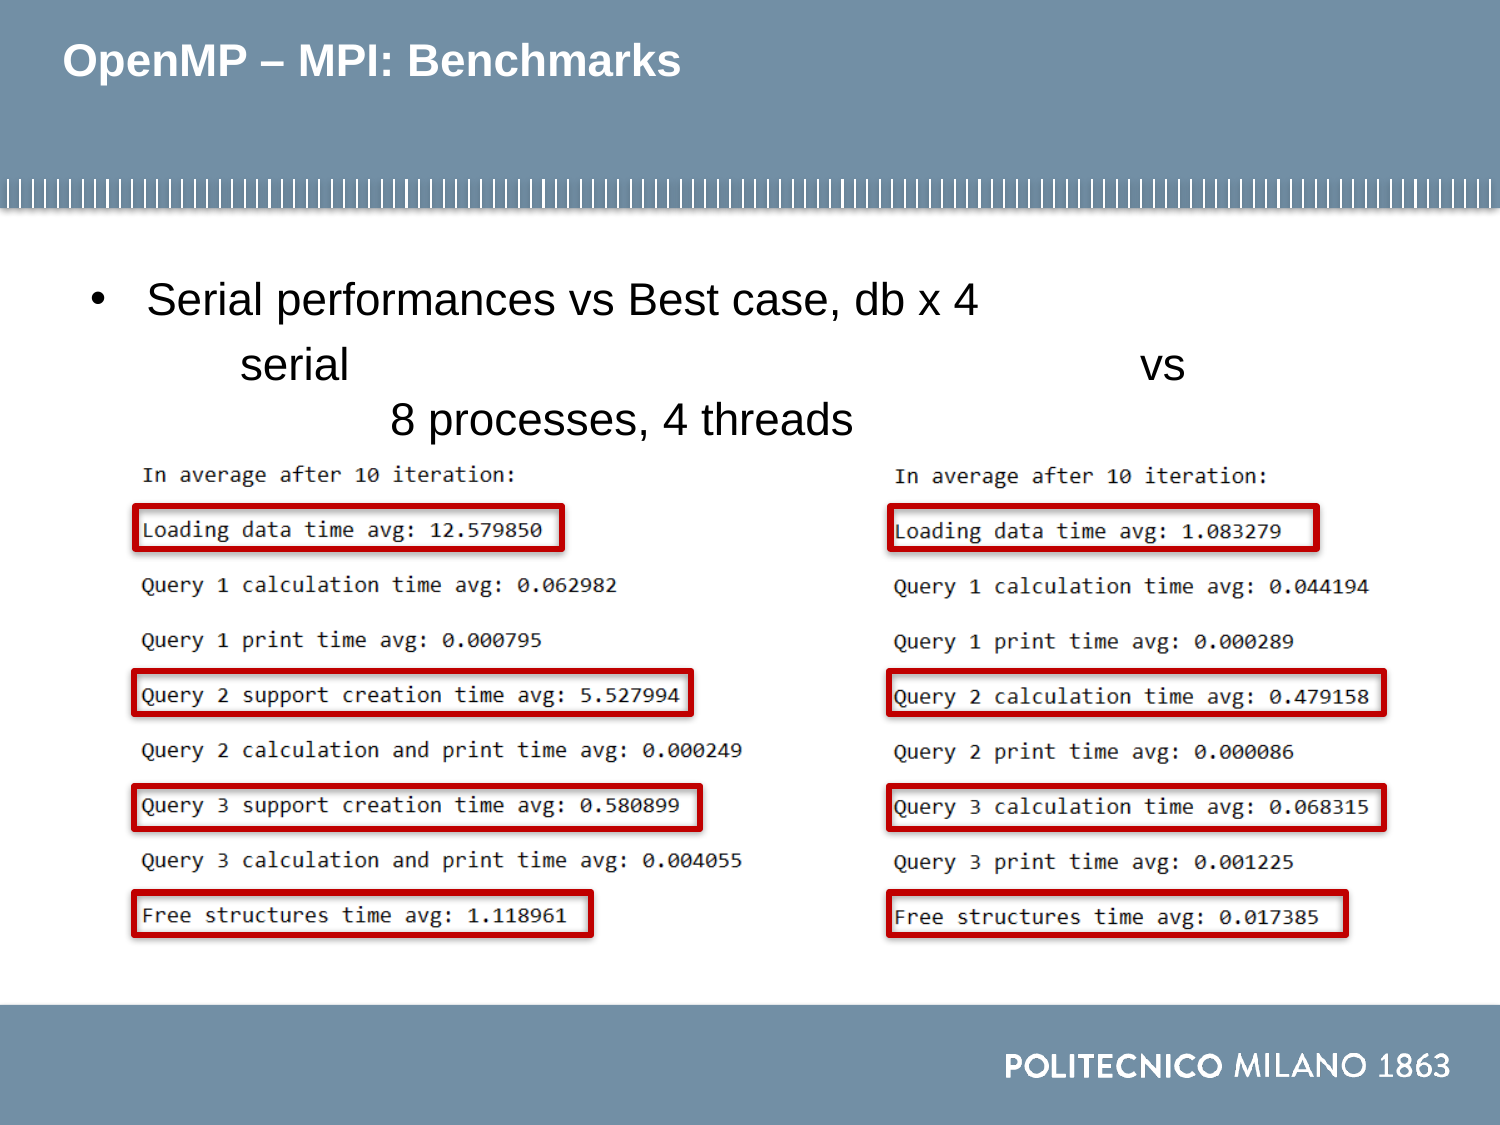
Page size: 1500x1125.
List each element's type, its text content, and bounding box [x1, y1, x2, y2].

picture [888, 462, 1417, 943]
picture [999, 1041, 1456, 1089]
picture [138, 462, 769, 956]
list Serial performances vs Best case, db x 4 serial vs 8 processes, 4 threads [75, 262, 1441, 1005]
title OpenMP – MPI: Benchmarks [47, 22, 1455, 161]
